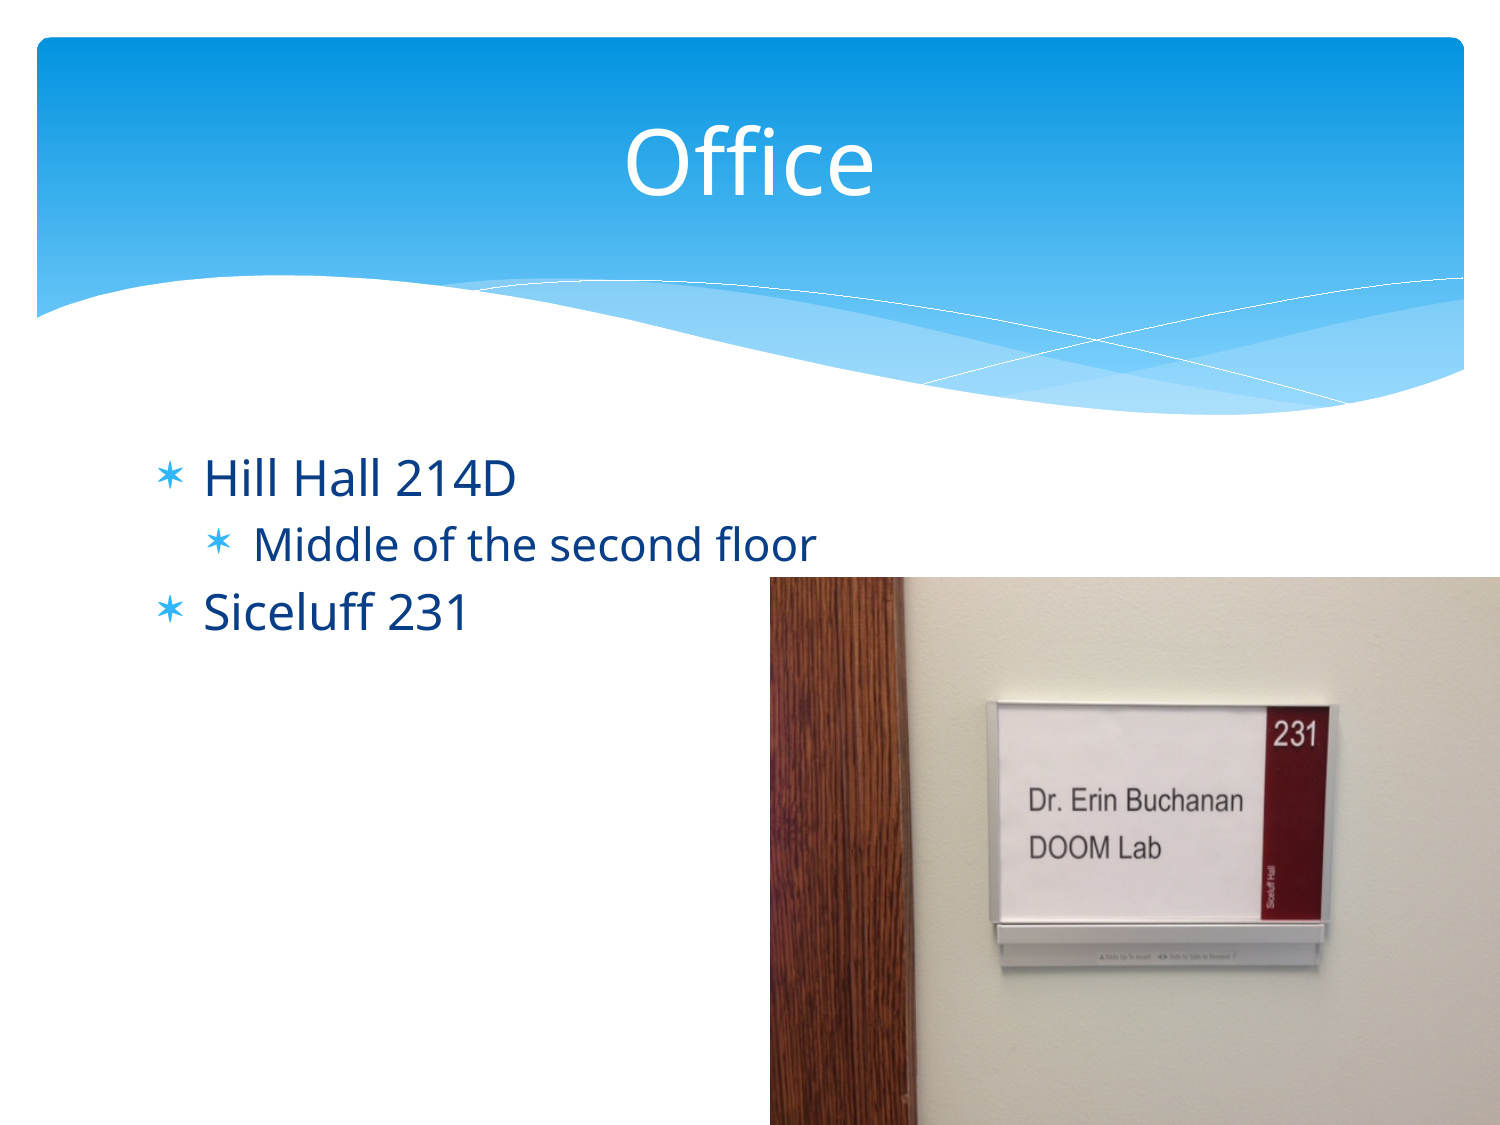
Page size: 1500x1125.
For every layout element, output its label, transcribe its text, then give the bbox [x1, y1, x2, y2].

list Hill Hall 214D Middle of the second floor Siceluff 231 [143, 438, 1359, 1005]
title Office [75, 55, 1425, 261]
picture [769, 577, 1500, 1125]
